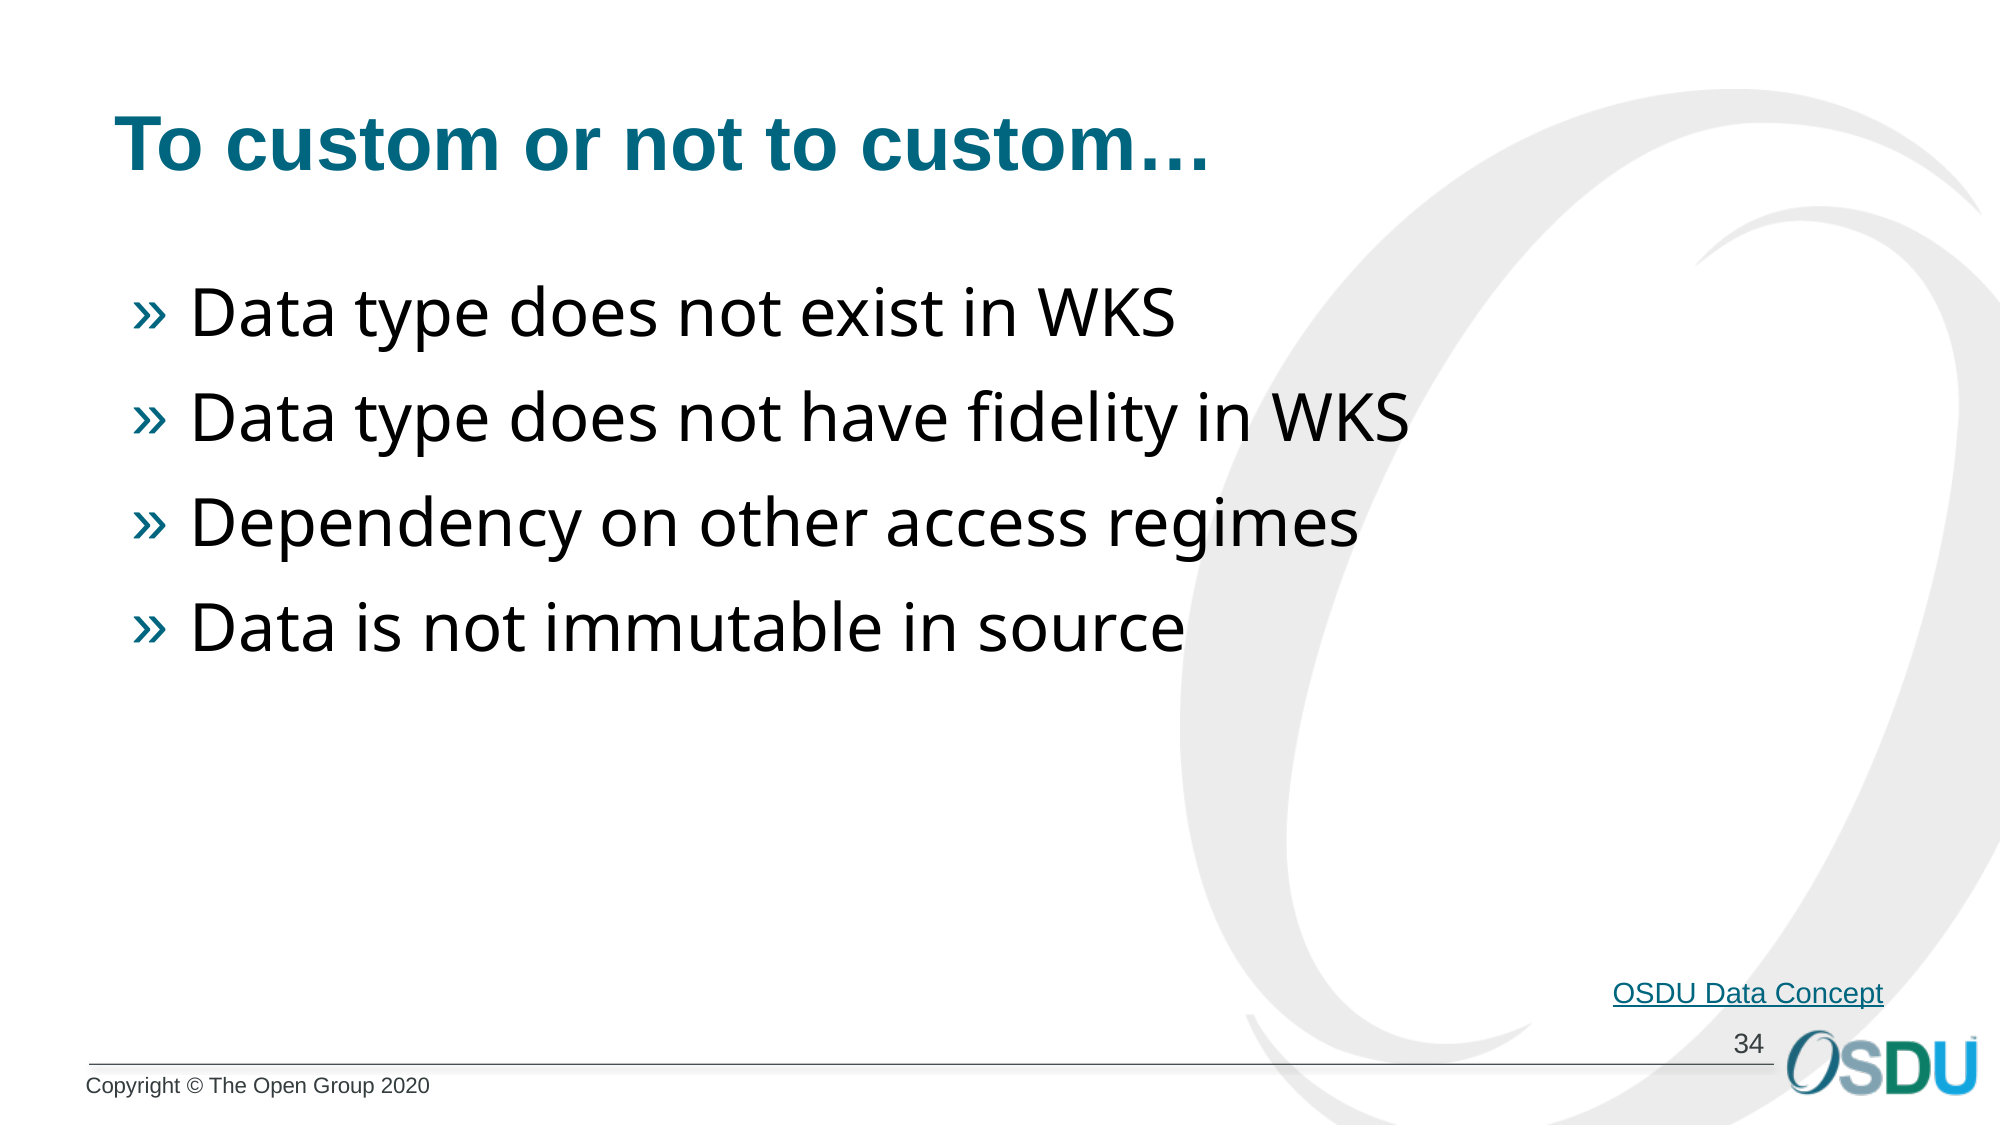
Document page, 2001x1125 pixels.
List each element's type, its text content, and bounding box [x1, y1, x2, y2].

slide_number 34 [1515, 1017, 1983, 1078]
text_box OSDU Data Concept [1597, 967, 1899, 1017]
list Data type does not exist in WKS Data type does not have fidelity in WKS Dependency on other access regimes Data is not immutable in source [99, 262, 1900, 1005]
picture [1782, 1078, 1983, 1105]
title To custom or not to custom… [99, 45, 1900, 233]
